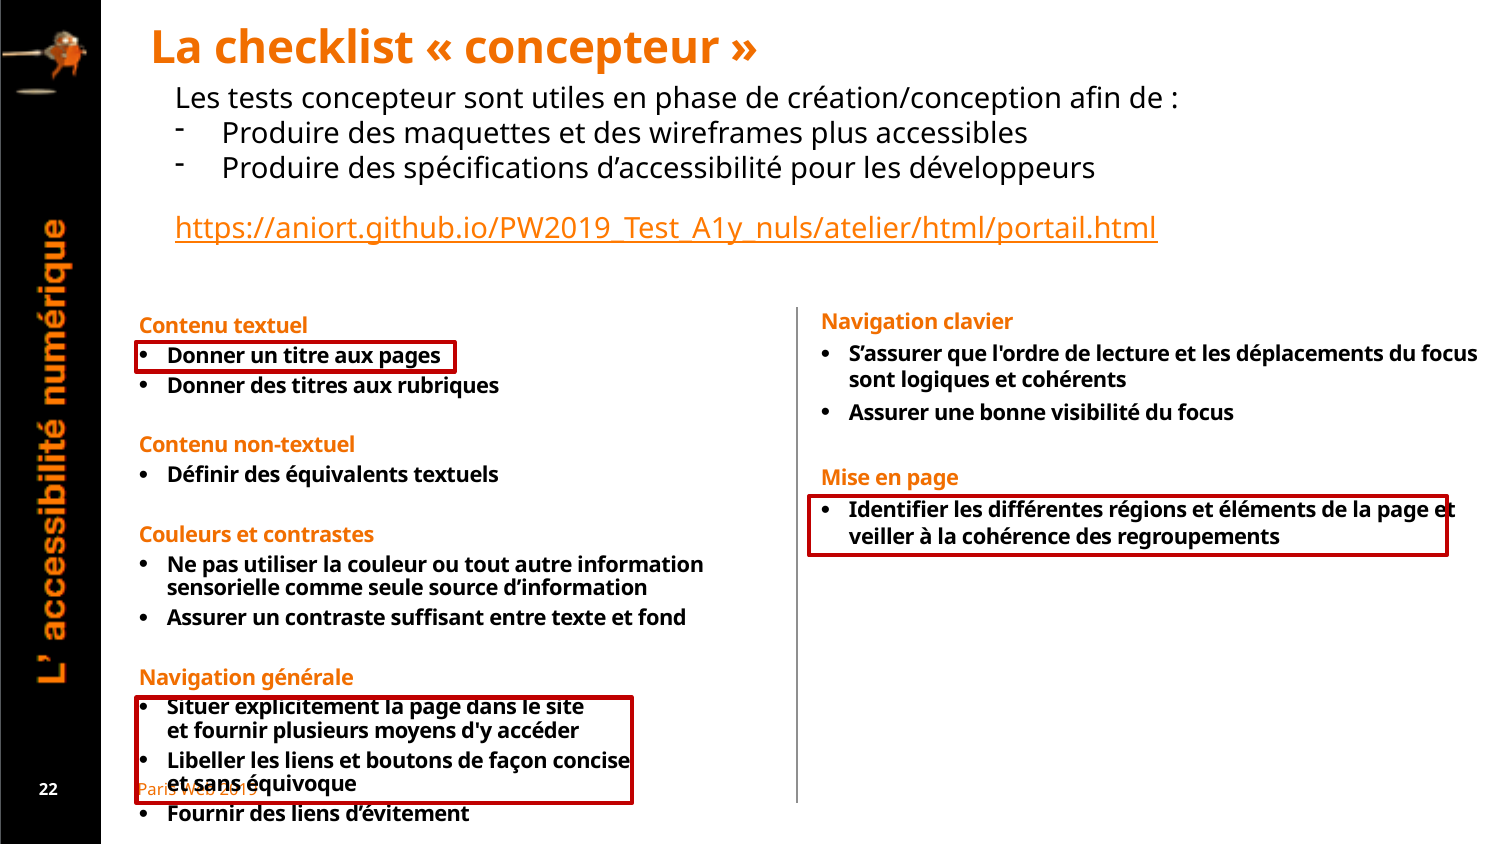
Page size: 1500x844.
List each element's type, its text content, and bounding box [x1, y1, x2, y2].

title La checklist « concepteur » [135, 16, 1459, 139]
text_box Les tests concepteur sont utiles en phase de création/conception afin de : Produire des maquettes et des wireframes plus accessibles Produire des spécifications d’accessibilité pour les développeurs https://aniort.github.io/PW2019_Test_A1y_nuls/atelier/html/portail.html [174, 79, 1180, 249]
text_box [134, 695, 634, 805]
text_box Navigation clavier S’assurer que l'ordre de lecture et les déplacements du focus sont logiques et cohérents Assurer une bonne visibilité du focus Mise en page Identifier les différentes régions et éléments de la page et veiller à la cohérence des regroupements [820, 307, 1483, 804]
text_box [807, 494, 1449, 557]
text_box Contenu textuel Donner un titre aux pages Donner des titres aux rubriques Contenu non-textuel Définir des équivalents textuels Couleurs et contrastes Ne pas utiliser la couleur ou tout autre information sensorielle comme seule source d’information Assurer un contraste suffisant entre texte et fond Navigation générale Situer explicitement la page dans le site et fournir plusieurs moyens d'y accéder Libeller les liens et boutons de façon concise et sans équivoque Fournir des liens d’évitement [123, 307, 798, 844]
text_box [134, 340, 457, 374]
picture [0, 0, 101, 844]
